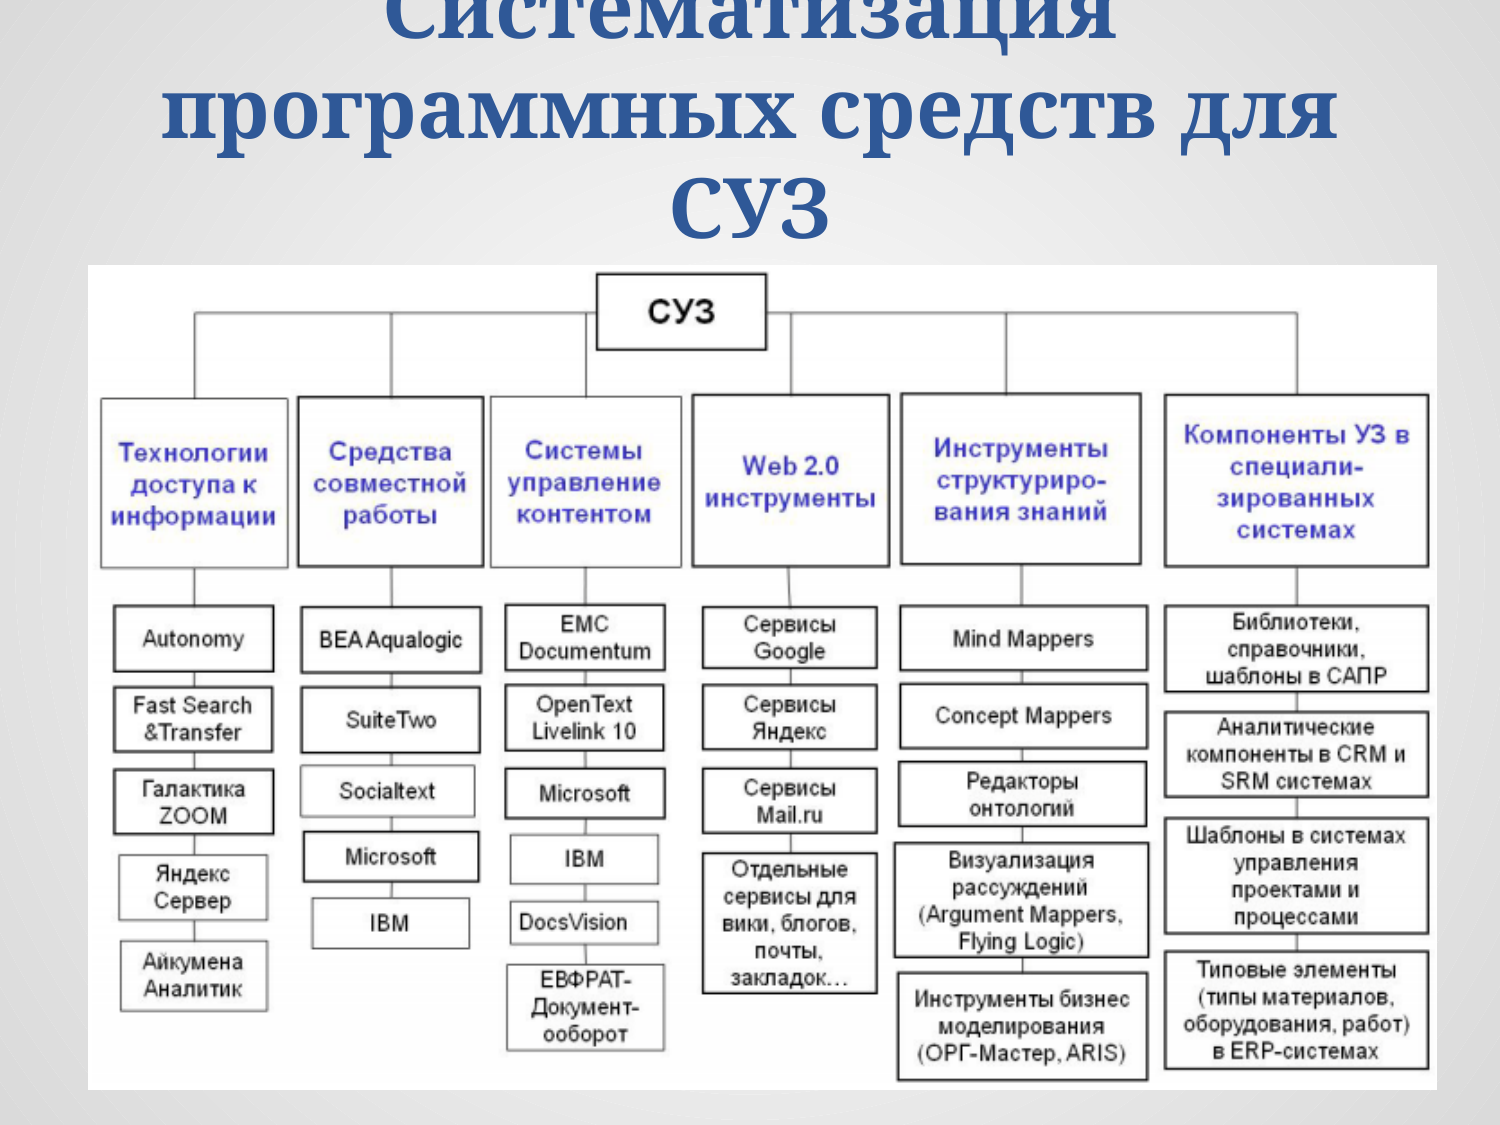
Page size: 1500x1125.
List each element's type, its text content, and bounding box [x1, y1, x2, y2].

picture [88, 265, 1438, 1091]
title Систематизация программных средств для СУЗ [75, 0, 1425, 263]
